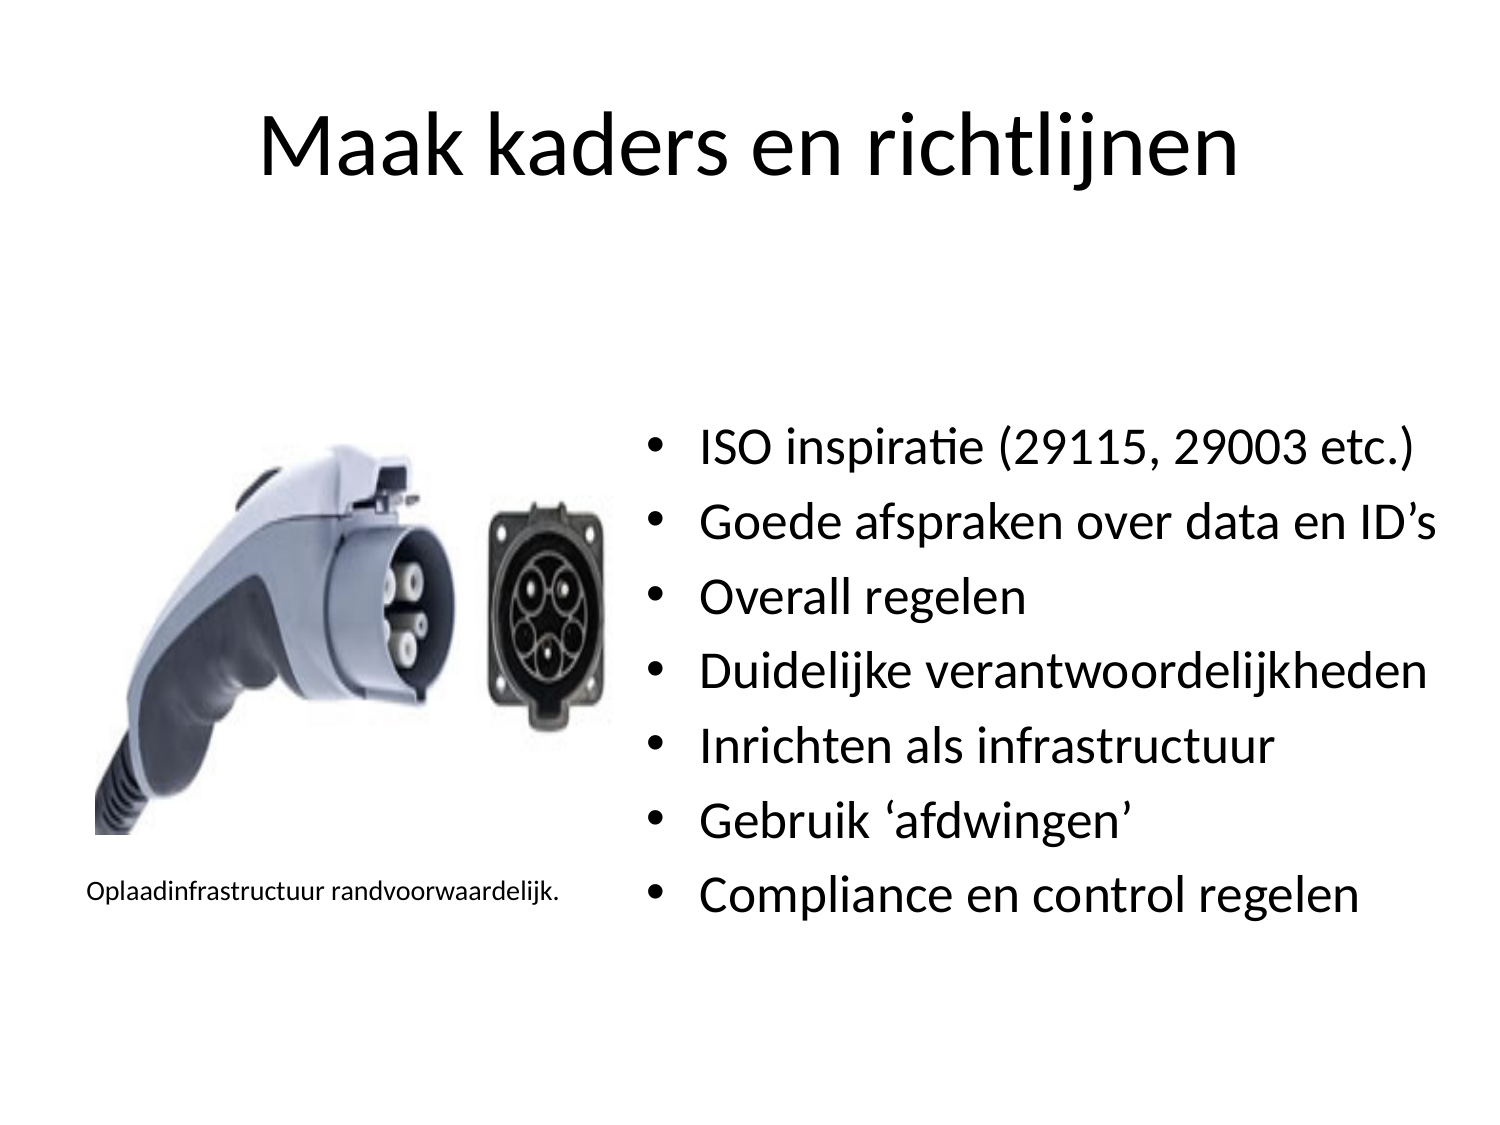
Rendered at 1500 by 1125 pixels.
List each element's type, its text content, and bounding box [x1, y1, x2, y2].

title Maak kaders en richtlijnen [75, 45, 1425, 233]
list ISO inspiratie (29115, 29003 etc.) Goede afspraken over data en ID’s Overall regelen Duidelijke verantwoordelijkheden Inrichten als infrastructuur Gebruik ‘afdwingen’ Compliance en control regelen [631, 404, 1500, 940]
picture [95, 420, 633, 835]
text_box Oplaadinfrastructuur randvoorwaardelijk. [71, 864, 582, 913]
